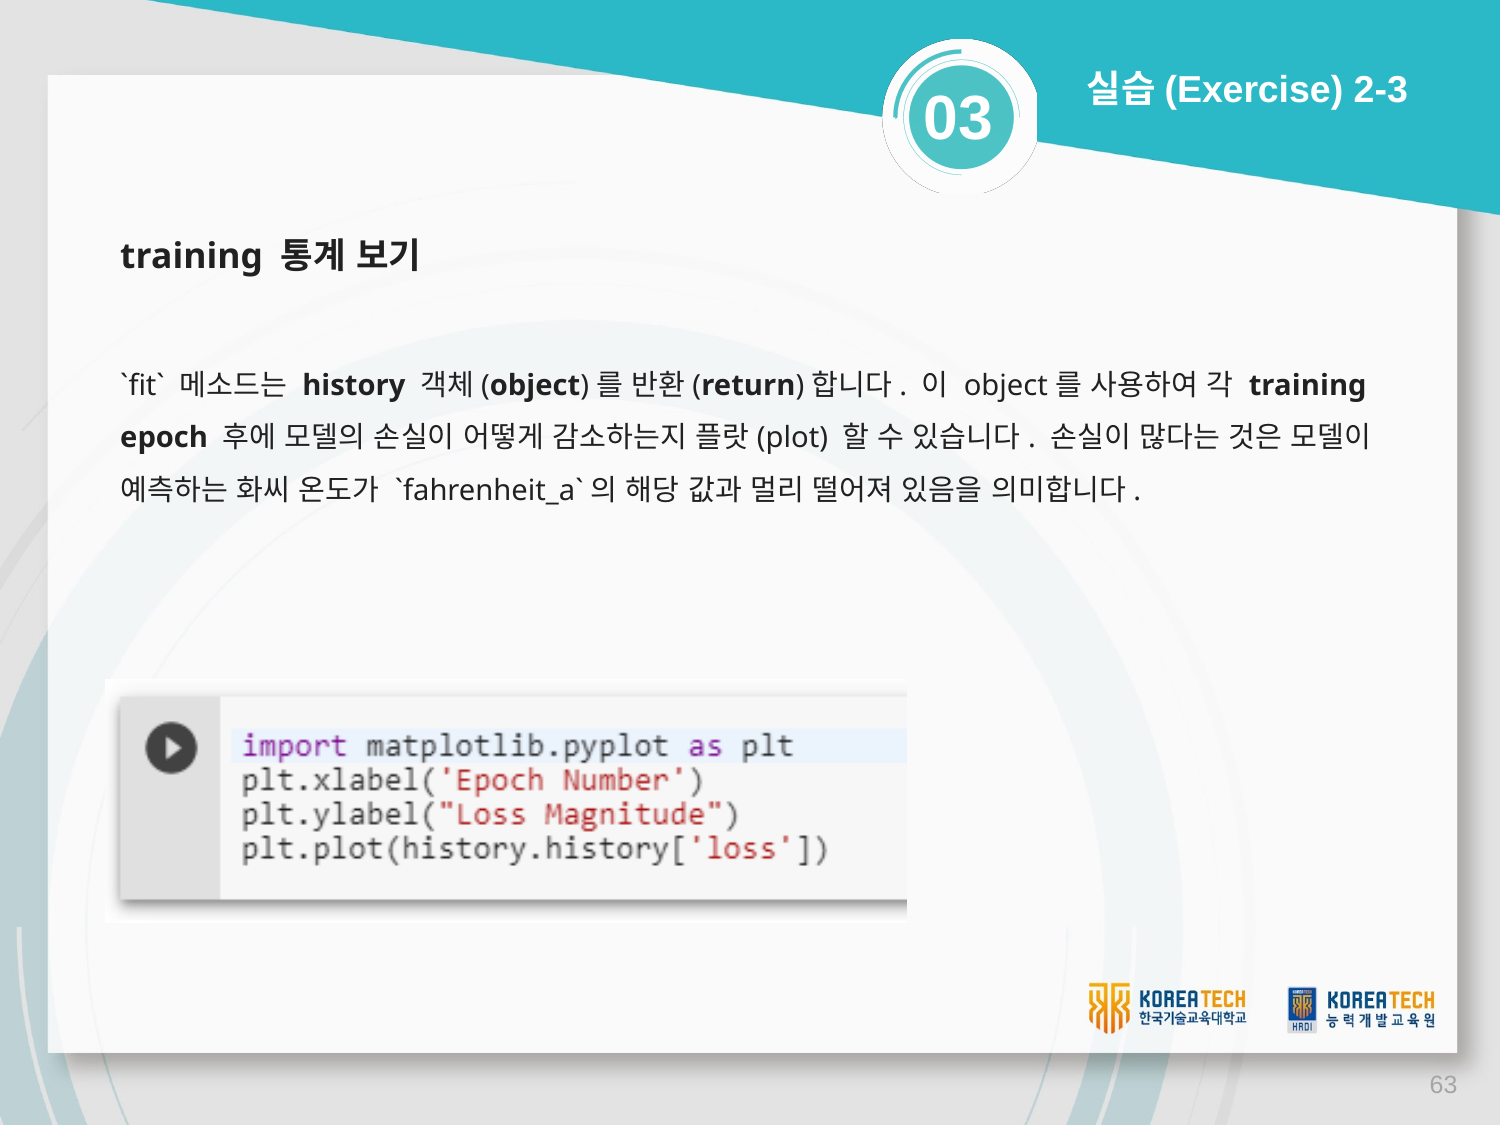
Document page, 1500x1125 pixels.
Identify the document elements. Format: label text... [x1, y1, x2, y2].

text_box 실습(Exercise) 2-3 [1053, 57, 1441, 128]
picture [0, 0, 1500, 1125]
text_box training 통계 보기 `fit` 메소드는 history 객체(object)를 반환(return)합니다. 이 object를 사용하여 각 training epoch 후에 모델의 손실이 어떻게 감소하는지 플랏(plot) 할 수 있습니다. 손실이 많다는 것은 모델이 예측하는 화씨 온도가 `fahrenheit_a`의 해당 값과 멀리 떨어져 있음을 의미합니다. [105, 218, 1395, 654]
slide_number 63 [1225, 1053, 1473, 1114]
